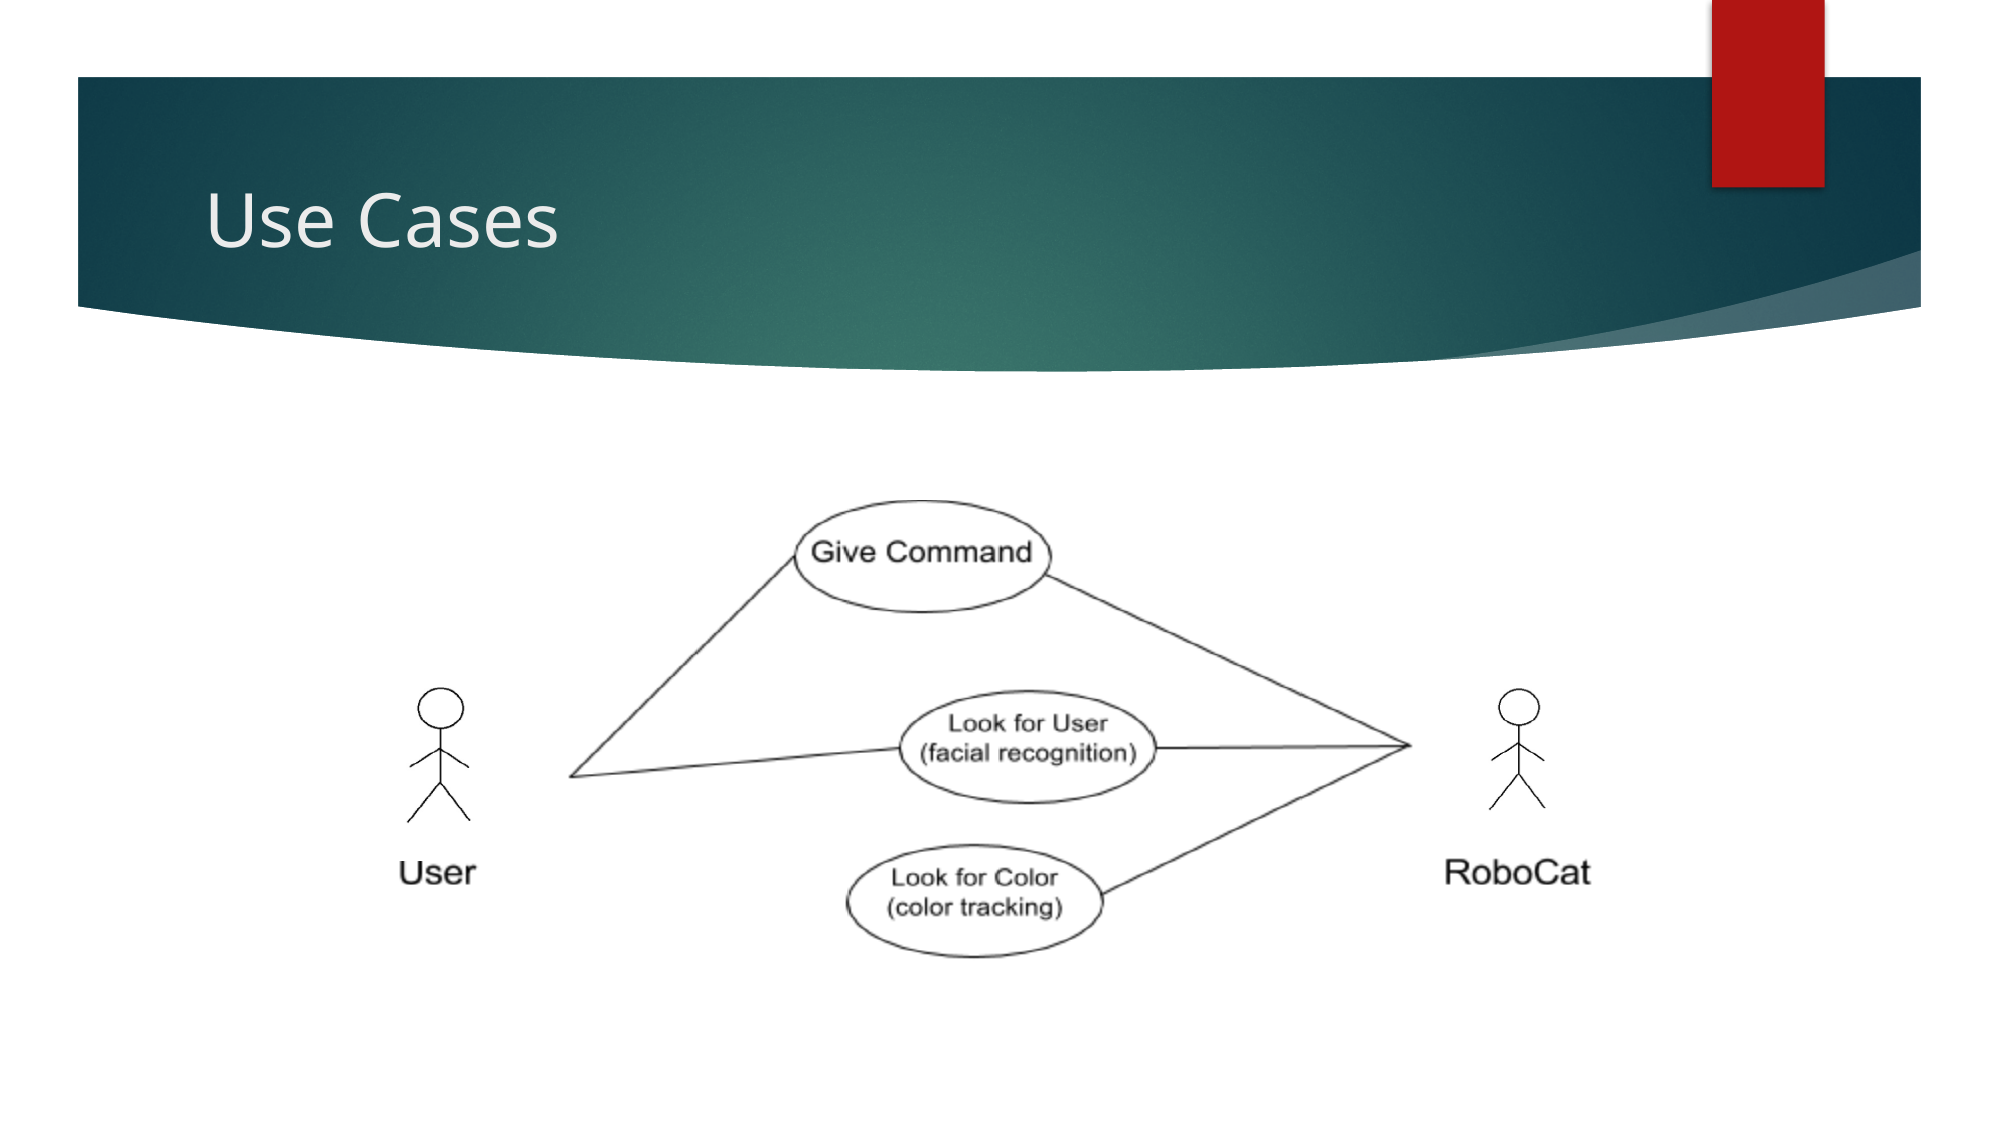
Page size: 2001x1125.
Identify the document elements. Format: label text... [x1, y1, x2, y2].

picture [79, 78, 1920, 371]
picture [244, 379, 1755, 1071]
title Use Cases [189, 159, 1638, 276]
